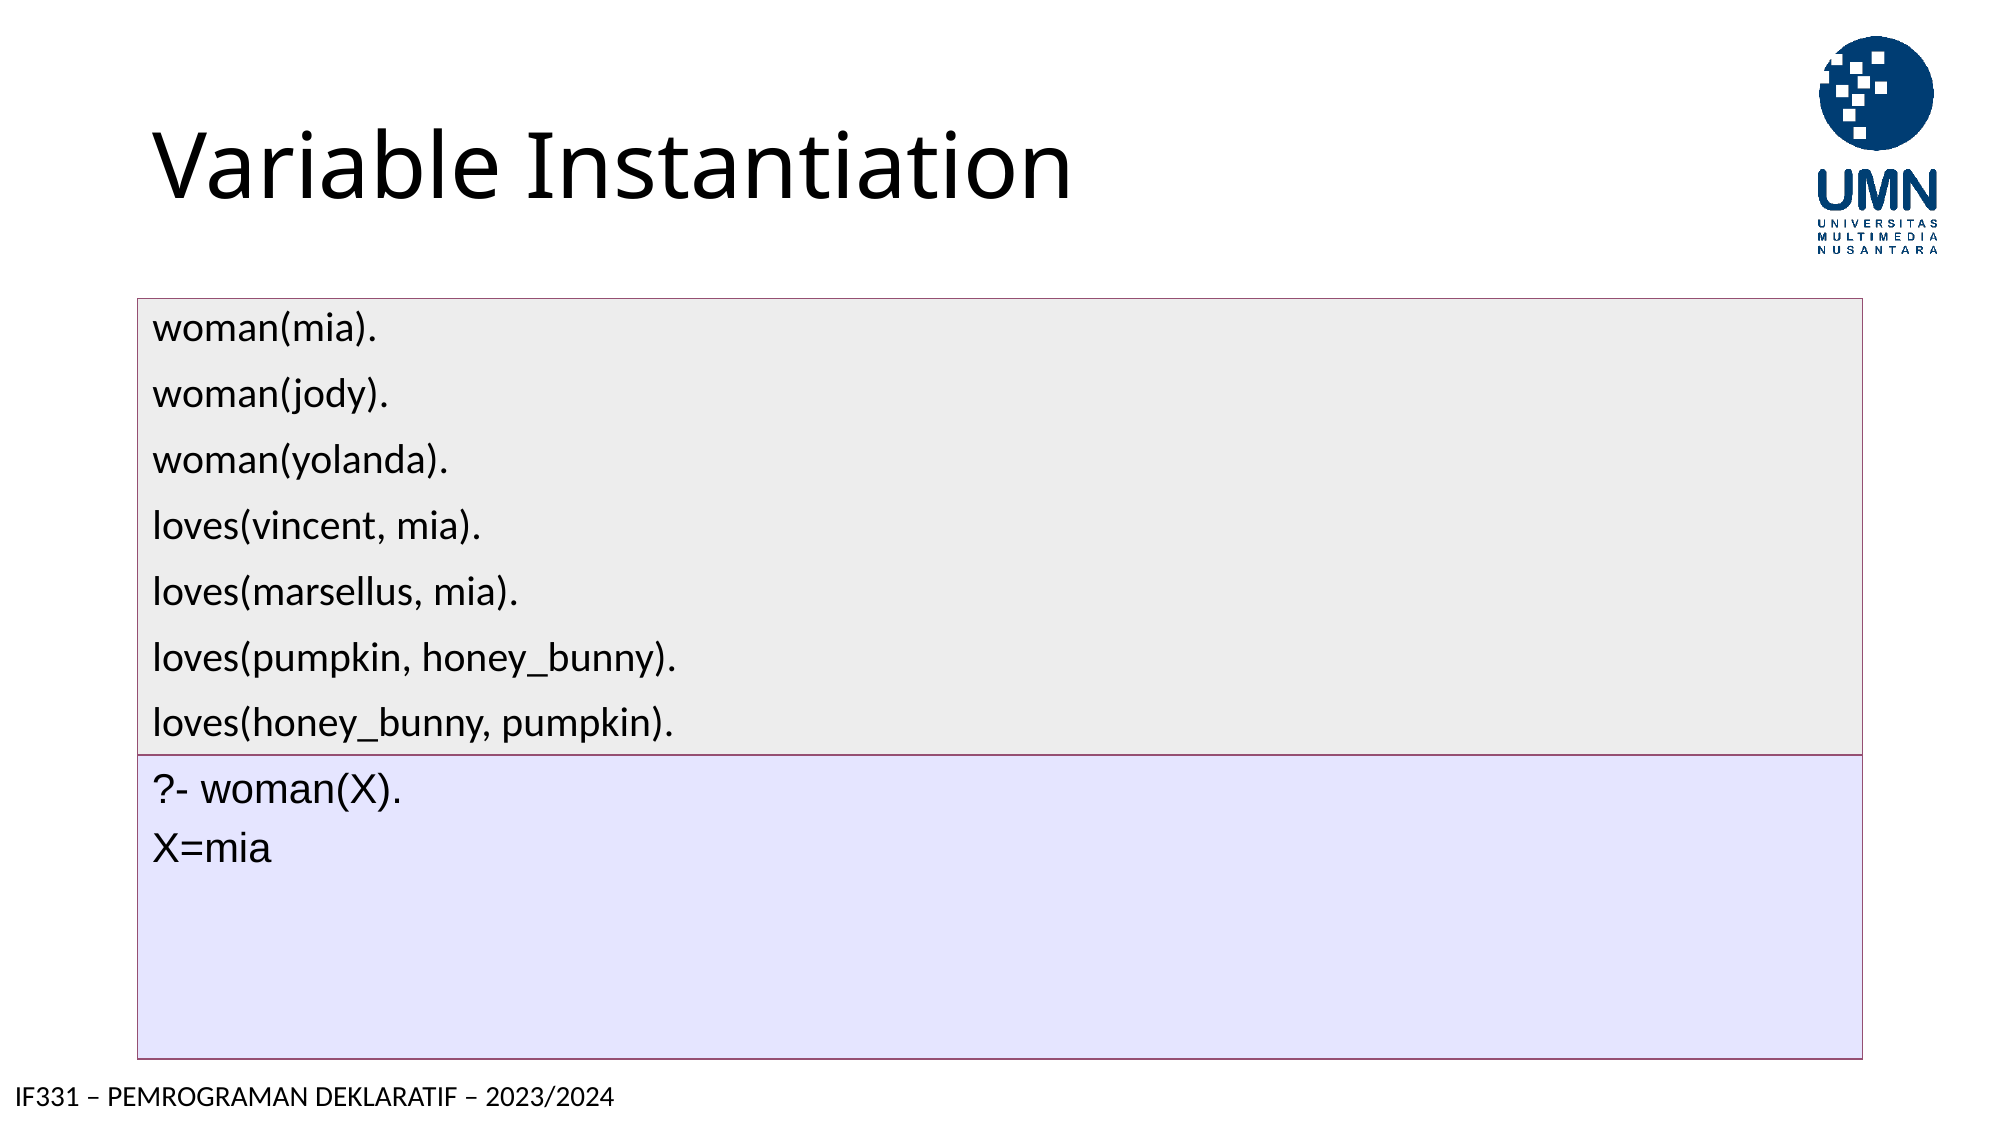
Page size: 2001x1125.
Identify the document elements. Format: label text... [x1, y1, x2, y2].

picture [1818, 36, 1937, 254]
title Variable Instantiation [137, 59, 1863, 278]
text_box ?- woman(X). X=mia [137, 755, 1863, 1059]
text_box woman(mia). woman(jody). woman(yolanda). loves(vincent, mia). loves(marsellus, mia). loves(pumpkin, honey_bunny). loves(honey_bunny, pumpkin). [137, 298, 1863, 755]
text_box IF331 – PEMROGRAMAN DEKLARATIF – 2023/2024 [0, 1069, 2000, 1120]
